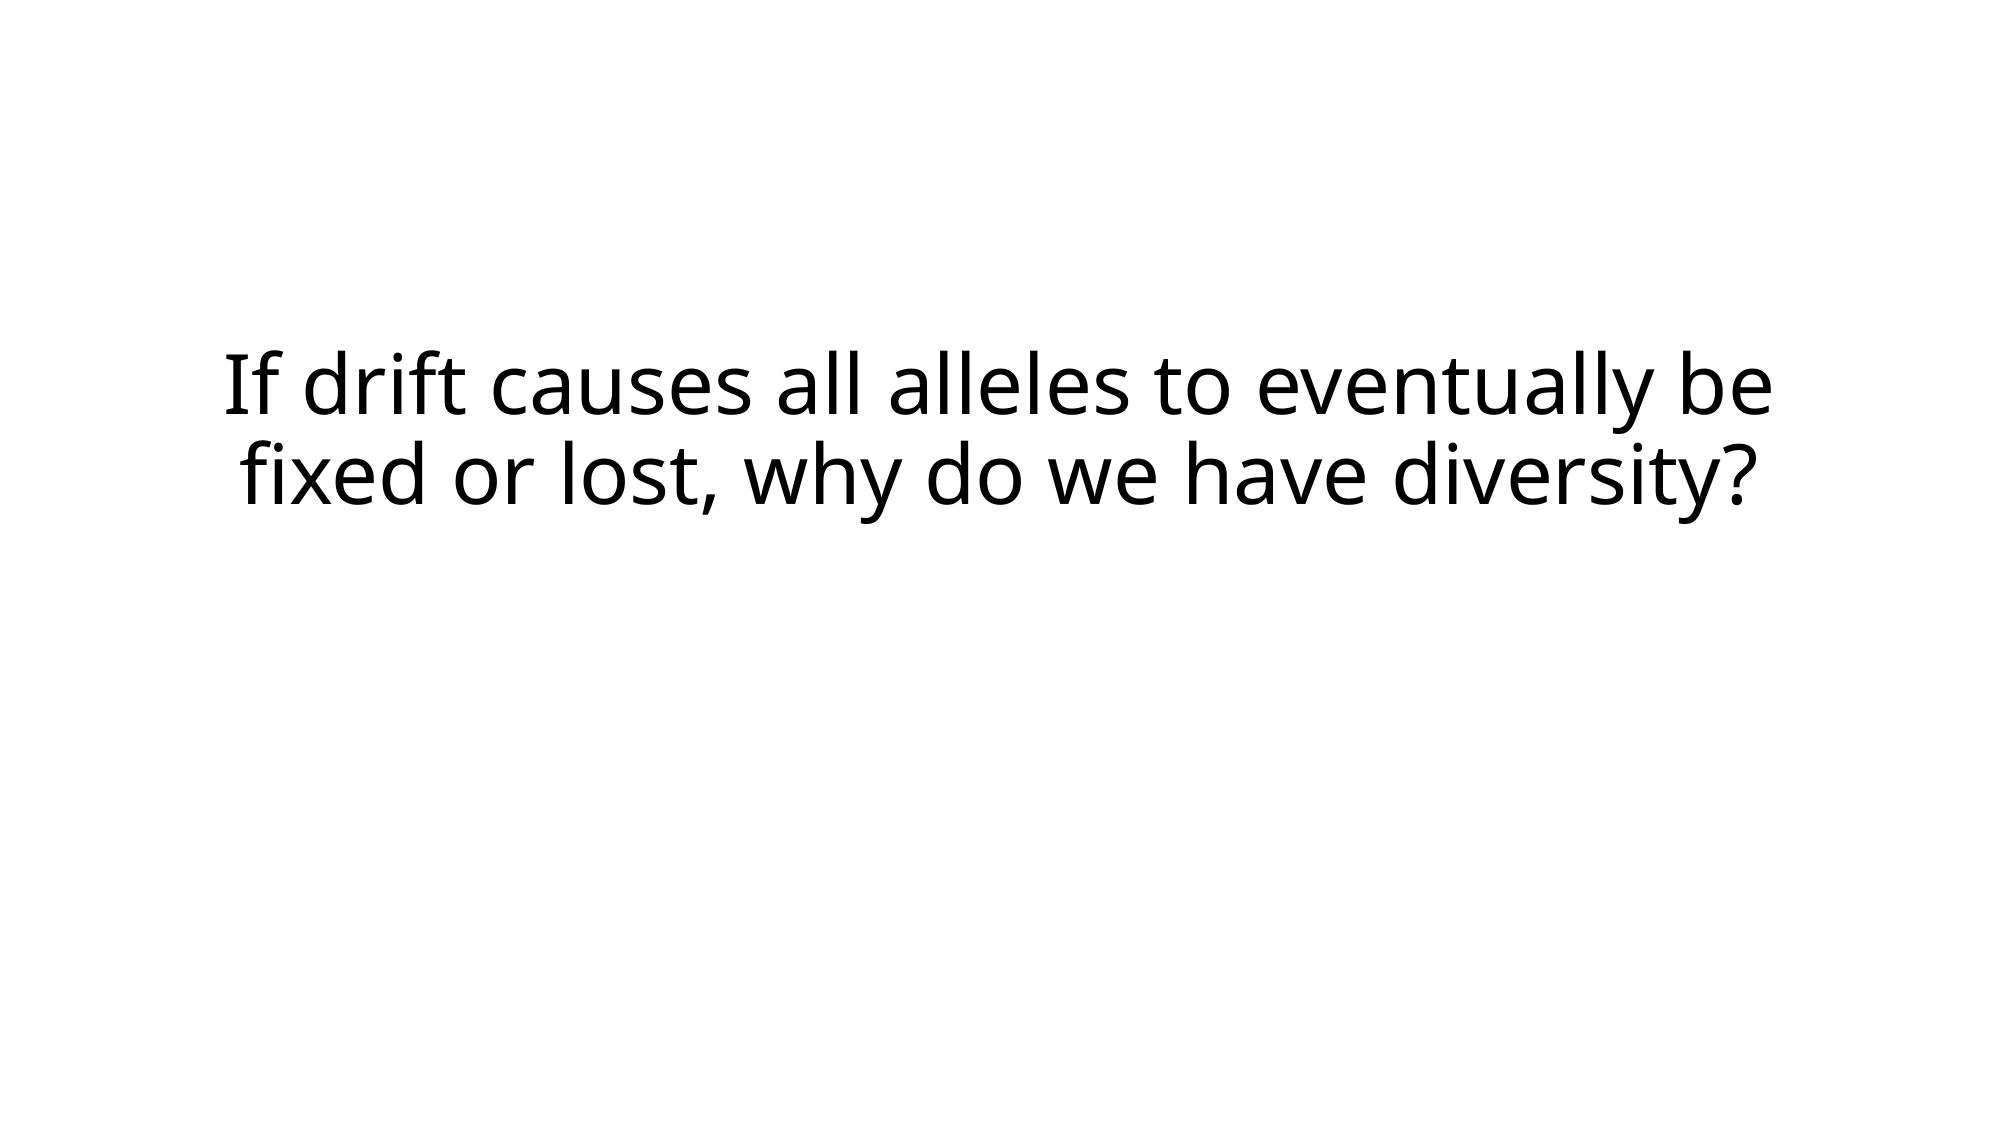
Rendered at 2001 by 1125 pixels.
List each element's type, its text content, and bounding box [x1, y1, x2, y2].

title If drift causes all alleles to eventually be fixed or lost, why do we have diversity? [137, 323, 1863, 541]
